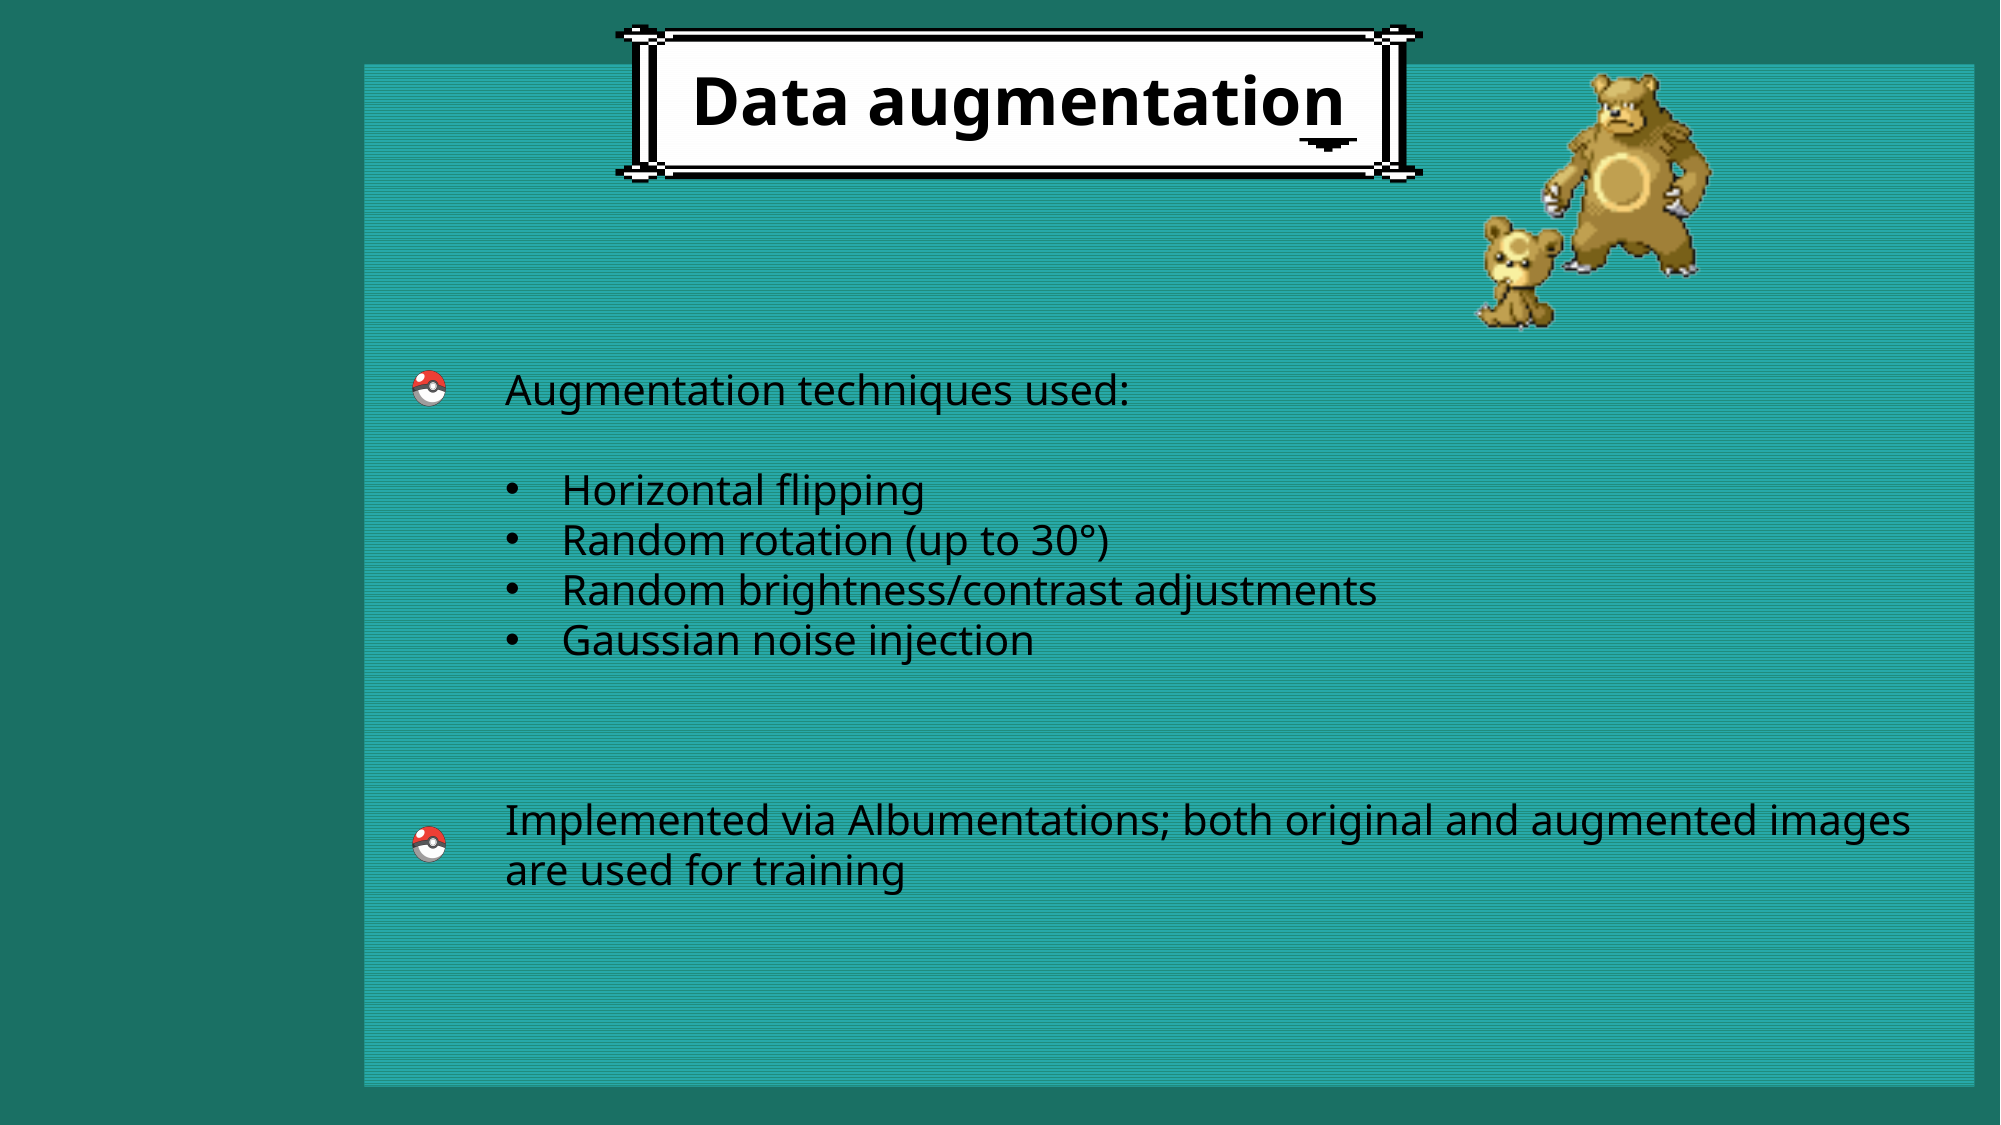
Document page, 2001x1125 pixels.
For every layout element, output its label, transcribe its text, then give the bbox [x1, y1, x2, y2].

picture [606, 12, 1786, 425]
text_box [362, 62, 1976, 1089]
text_box Augmentation techniques used: Horizontal flipping Random rotation (up to 30°) Random brightness/contrast adjustments Gaussian noise injection [490, 356, 1975, 672]
text_box Implemented via Albumentations; both original and augmented images are used for training [490, 786, 1975, 902]
picture [411, 369, 447, 409]
picture [411, 825, 447, 864]
